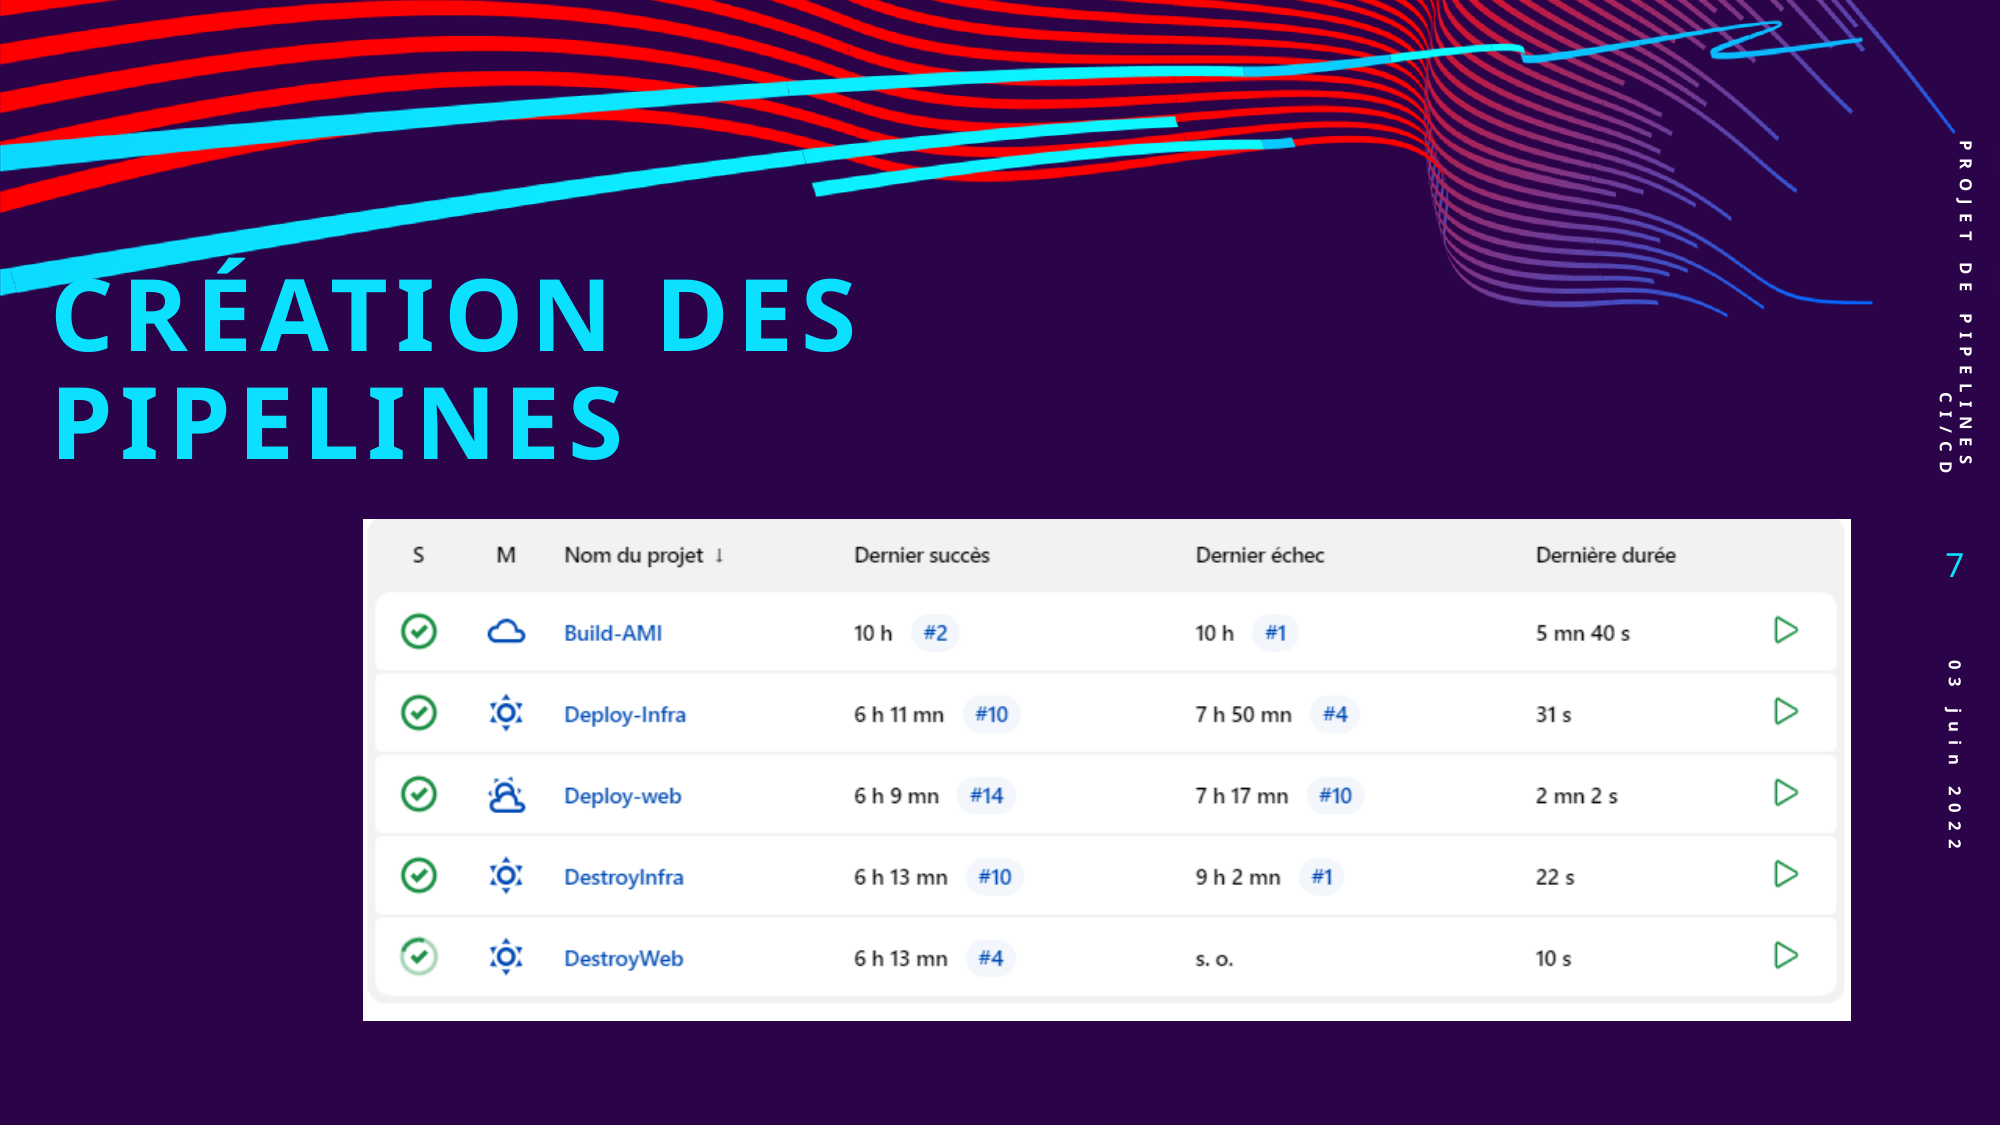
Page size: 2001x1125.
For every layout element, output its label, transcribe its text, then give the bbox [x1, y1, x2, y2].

slide_number 7 [1889, 519, 1980, 615]
footer Projet de pipelines CI/CD [1926, 33, 1987, 489]
text_box Création des pipelines [35, 425, 1048, 489]
picture [0, 0, 2000, 1125]
slide_number 03 juin 2022 [1925, 645, 1986, 1080]
